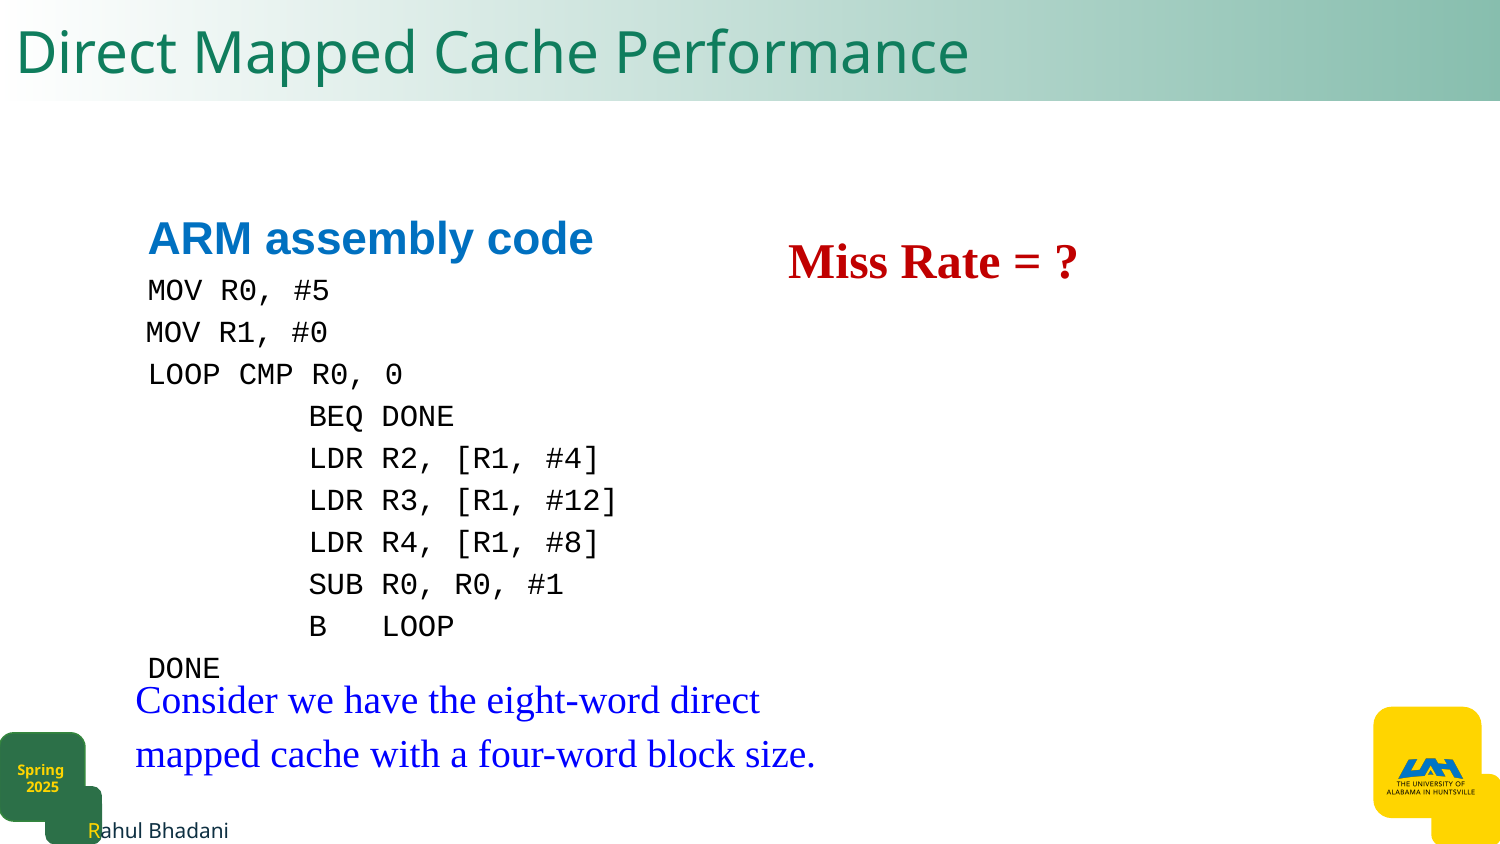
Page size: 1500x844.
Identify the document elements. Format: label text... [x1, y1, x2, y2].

text_box Miss Rate = ?​ [773, 213, 1116, 325]
title Direct Mapped Cache Performance​ [0, 0, 1500, 101]
picture [1386, 758, 1475, 795]
list ARM assembly code​ MOV R0, #5​ MOV R1, #0​ LOOP CMP R0, 0​ BEQ DONE​ LDR R2, [R1, #4]​ LDR R3, [R1, #12]​ LDR R4, [R1, #8]​ SUB R0, R0, #1​ B LOOP​ DONE​ ​ [130, 185, 743, 651]
text_box Consider we have the eight-word direct mapped cache with a four-word block size. [120, 651, 864, 791]
